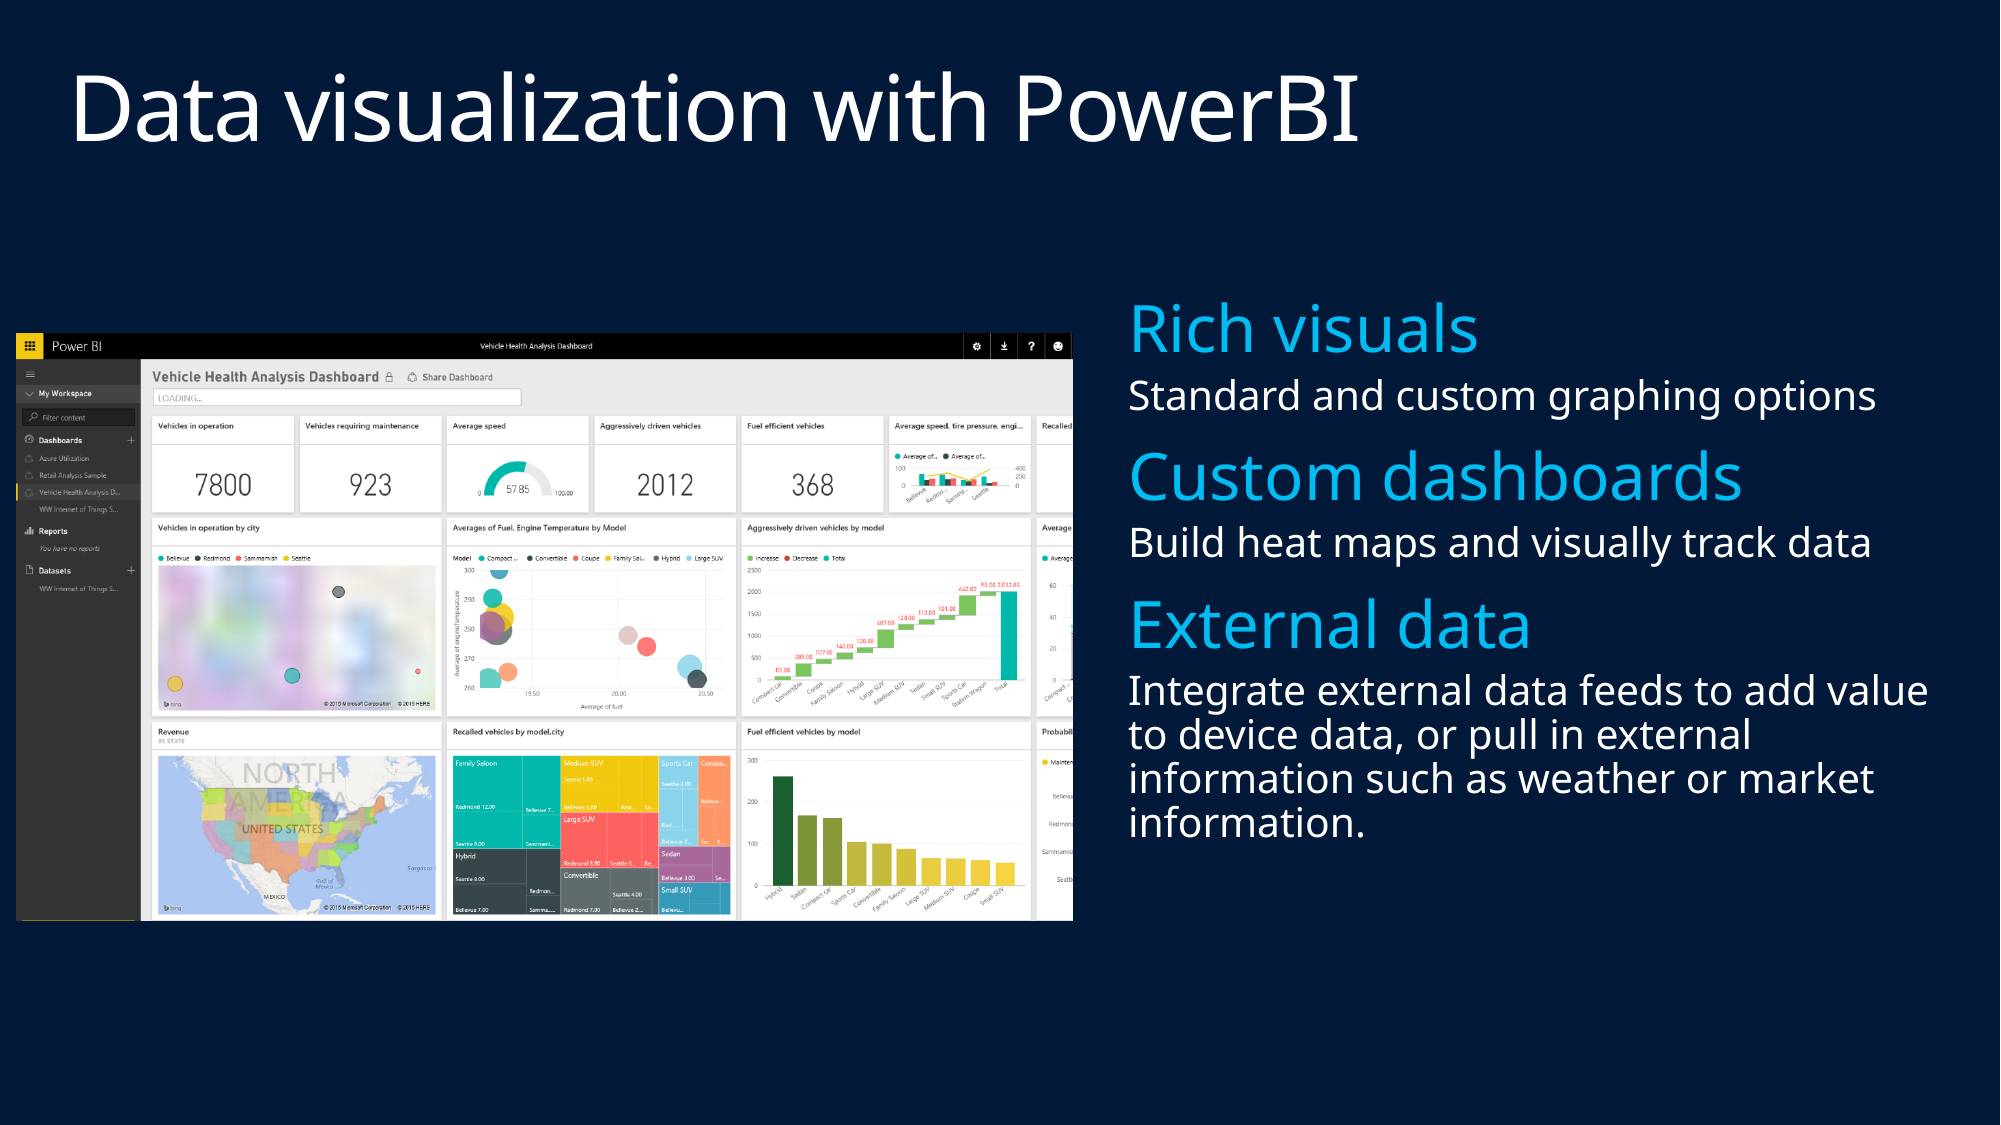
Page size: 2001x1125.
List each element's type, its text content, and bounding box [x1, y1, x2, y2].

list Rich visuals Standard and custom graphing options Custom dashboards Build heat maps and visually track data External data Integrate external data feeds to add value to device data, or pull in external information such as weather or market information. [1104, 281, 1957, 1059]
title Data visualization with PowerBI [44, 47, 1957, 196]
picture [16, 332, 1074, 921]
